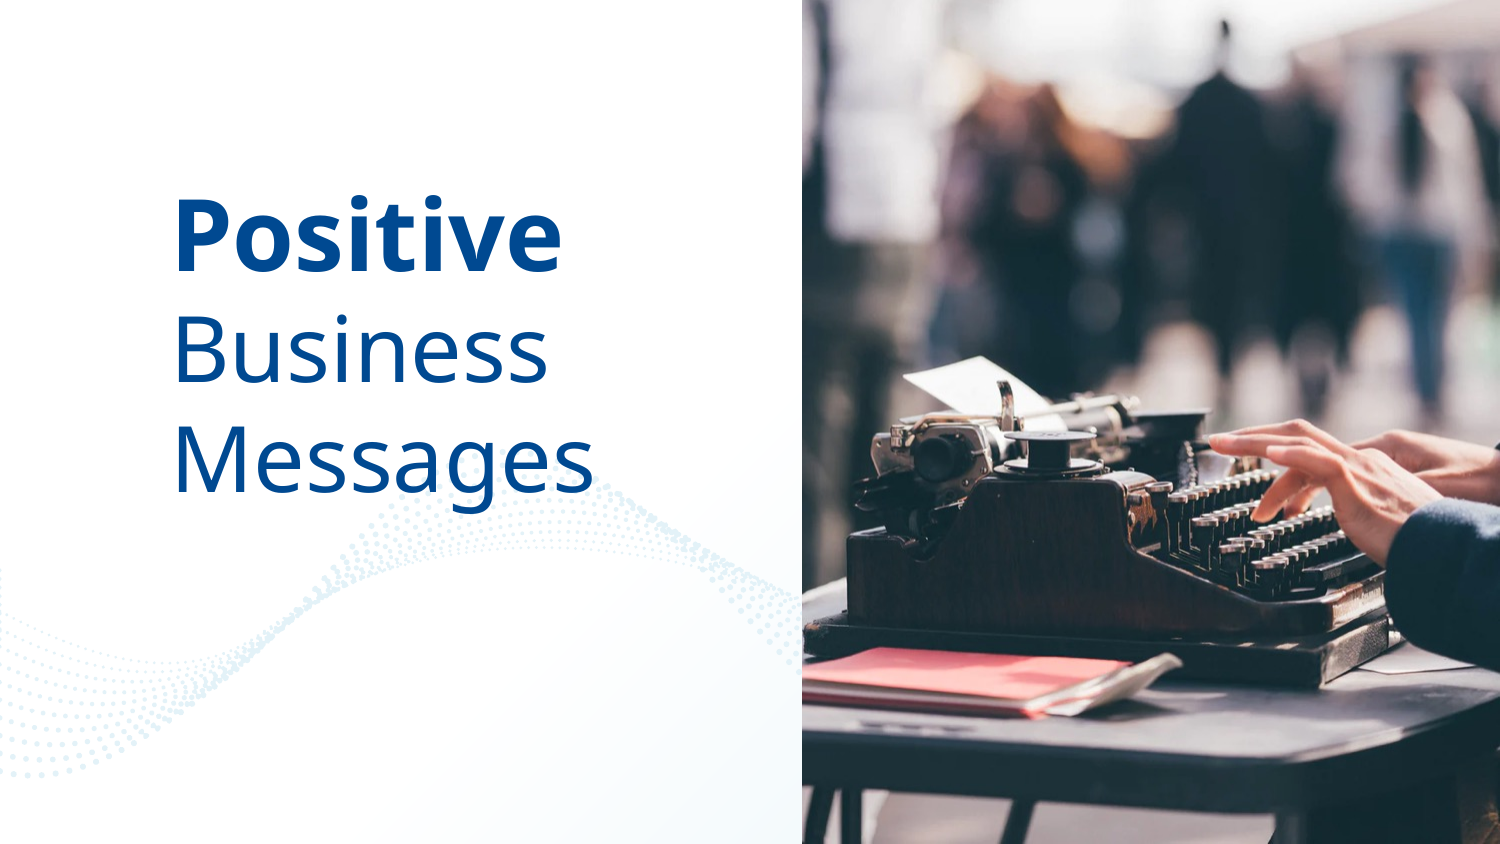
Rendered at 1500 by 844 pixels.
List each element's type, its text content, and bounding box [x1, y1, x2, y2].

picture [801, 0, 1500, 844]
title Positive Business Messages [170, 171, 648, 554]
